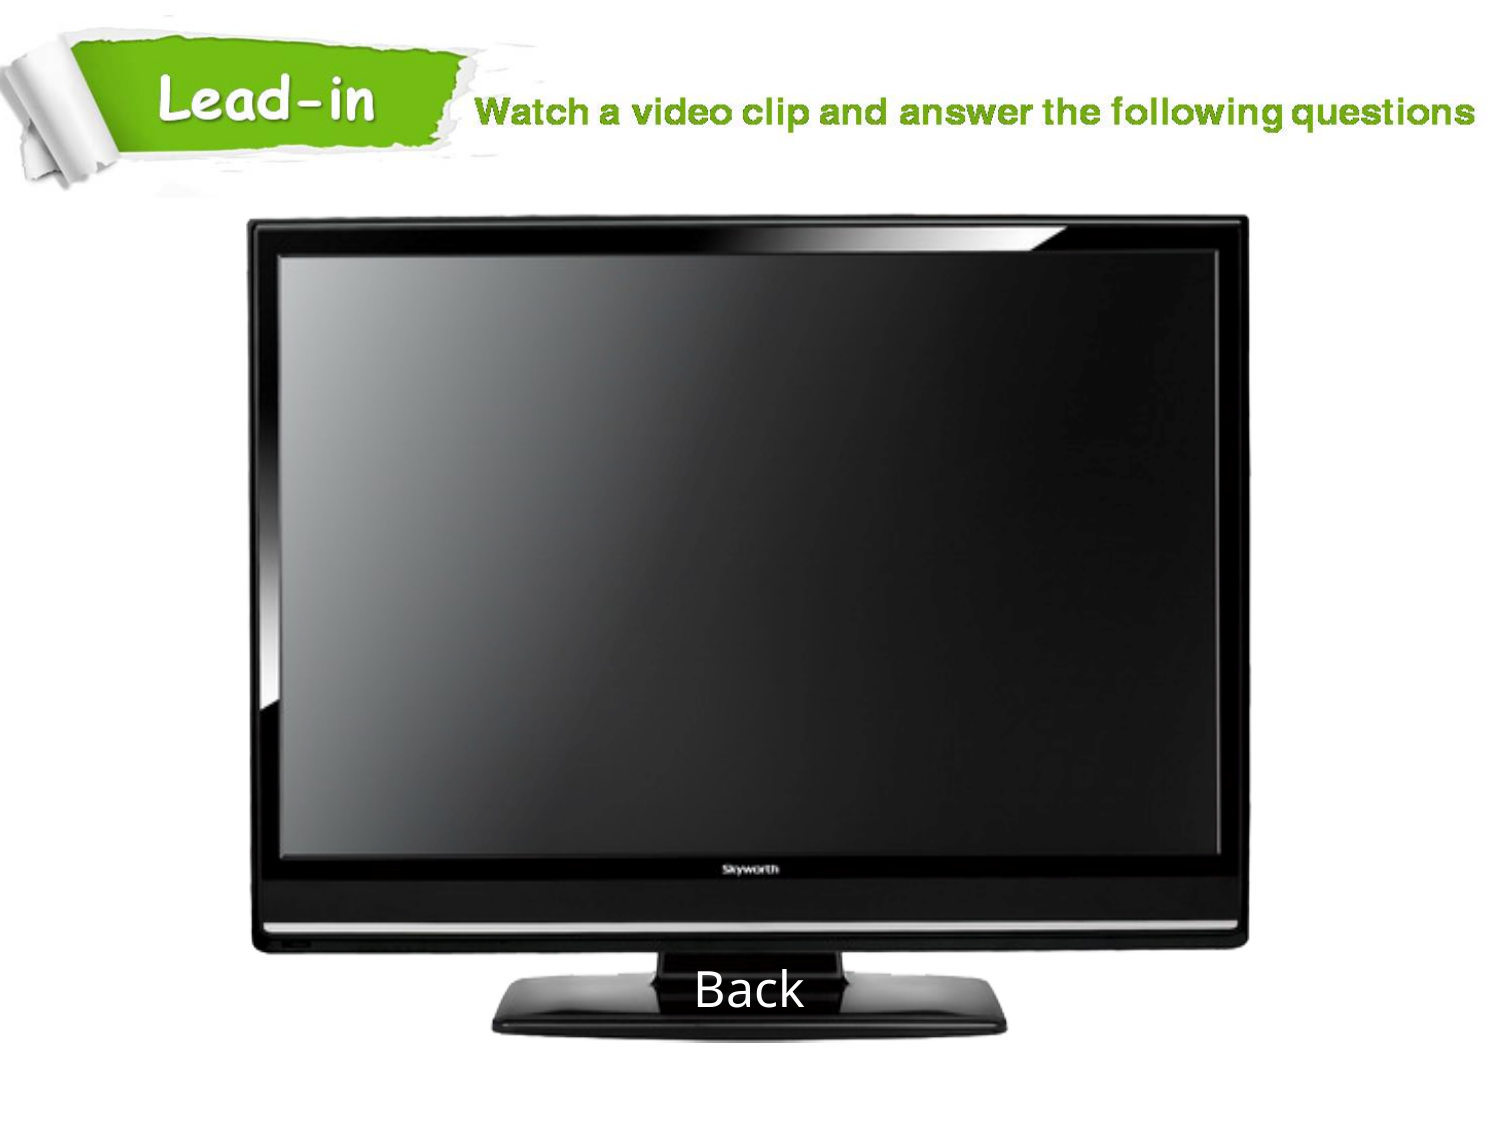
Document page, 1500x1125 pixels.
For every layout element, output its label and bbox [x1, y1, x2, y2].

picture [245, 210, 1255, 1044]
picture [0, 0, 1499, 200]
